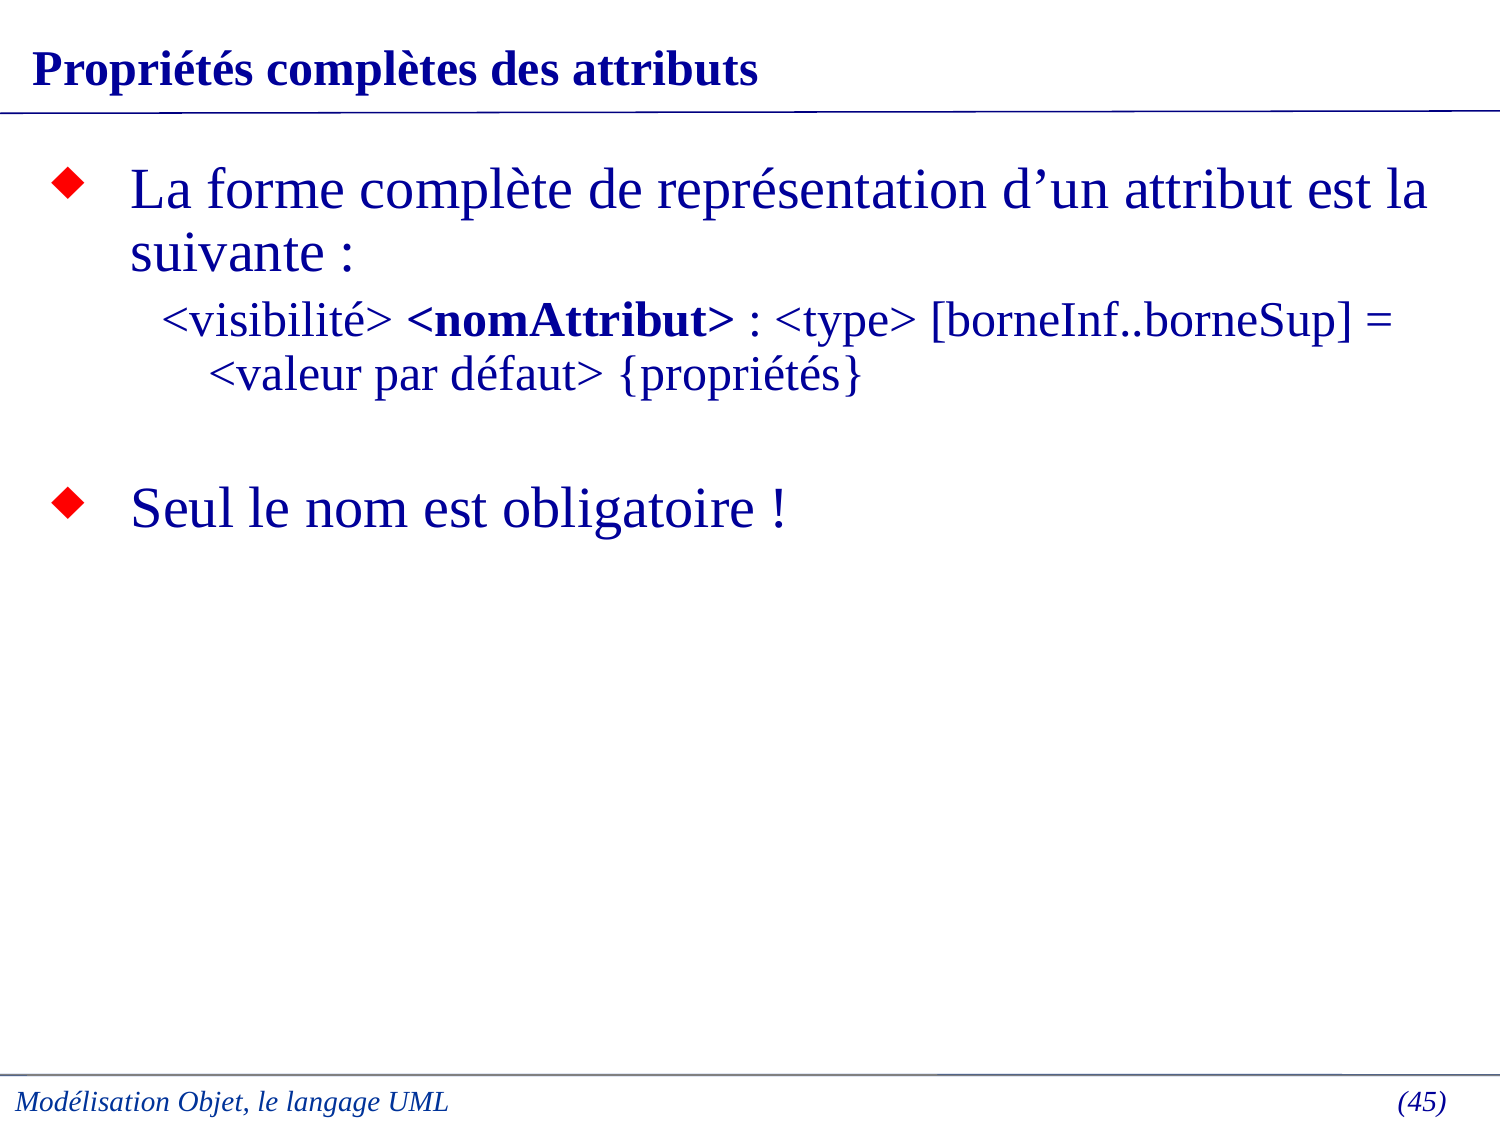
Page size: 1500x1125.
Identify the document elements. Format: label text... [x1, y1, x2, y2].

slide_number (45) [949, 1074, 1462, 1118]
list La forme complète de représentation d’un attribut est la suivante : <visibilité> <nomAttribut> : <type> [borneInf..borneSup] = <valeur par défaut> {propriétés} Seul le nom est obligatoire ! [36, 150, 1462, 803]
title Propriétés complètes des attributs [17, 28, 1481, 104]
footer Modélisation Objet, le langage UML [0, 1074, 850, 1120]
